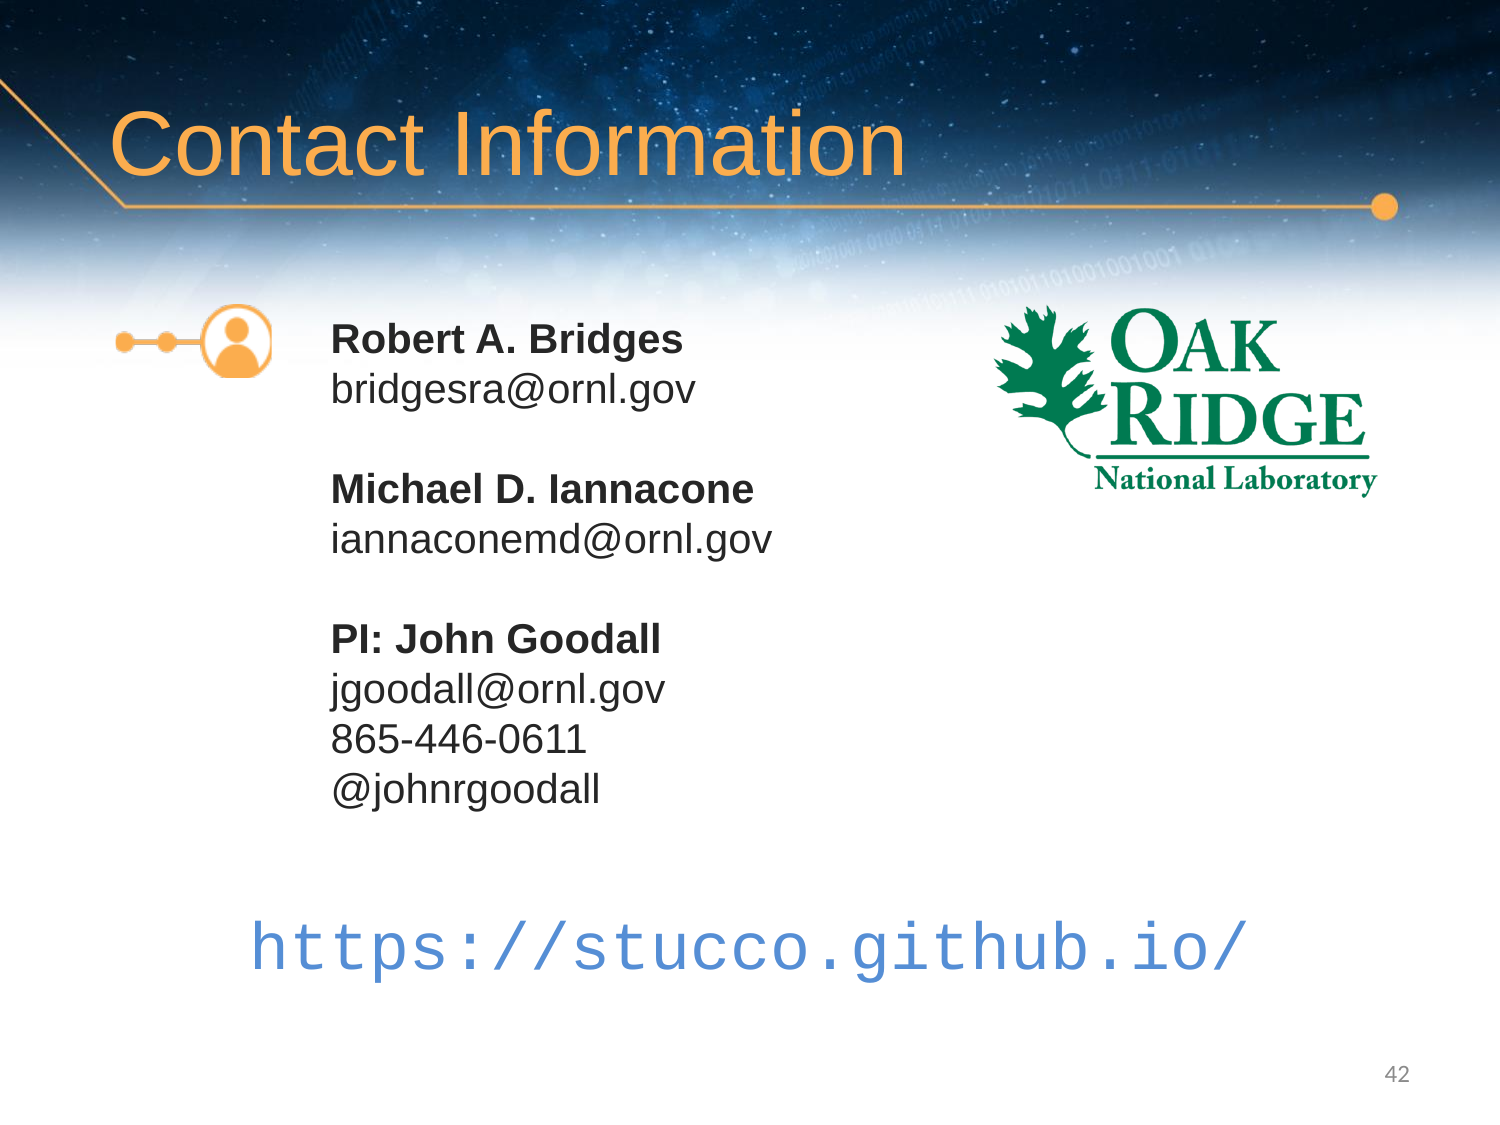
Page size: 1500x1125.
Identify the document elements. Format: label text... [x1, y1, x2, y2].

title Contact Information [93, 45, 1444, 233]
slide_number 42 [1074, 1042, 1425, 1103]
text_box Robert A. Bridges bridgesra@ornl.gov Michael D. Iannacone iannaconemd@ornl.gov PI: John Goodall jgoodall@ornl.gov 865-446-0611 @johnrgoodall [315, 304, 1016, 820]
text_box https://stucco.github.io/ [206, 895, 1294, 991]
picture [0, 0, 1500, 498]
